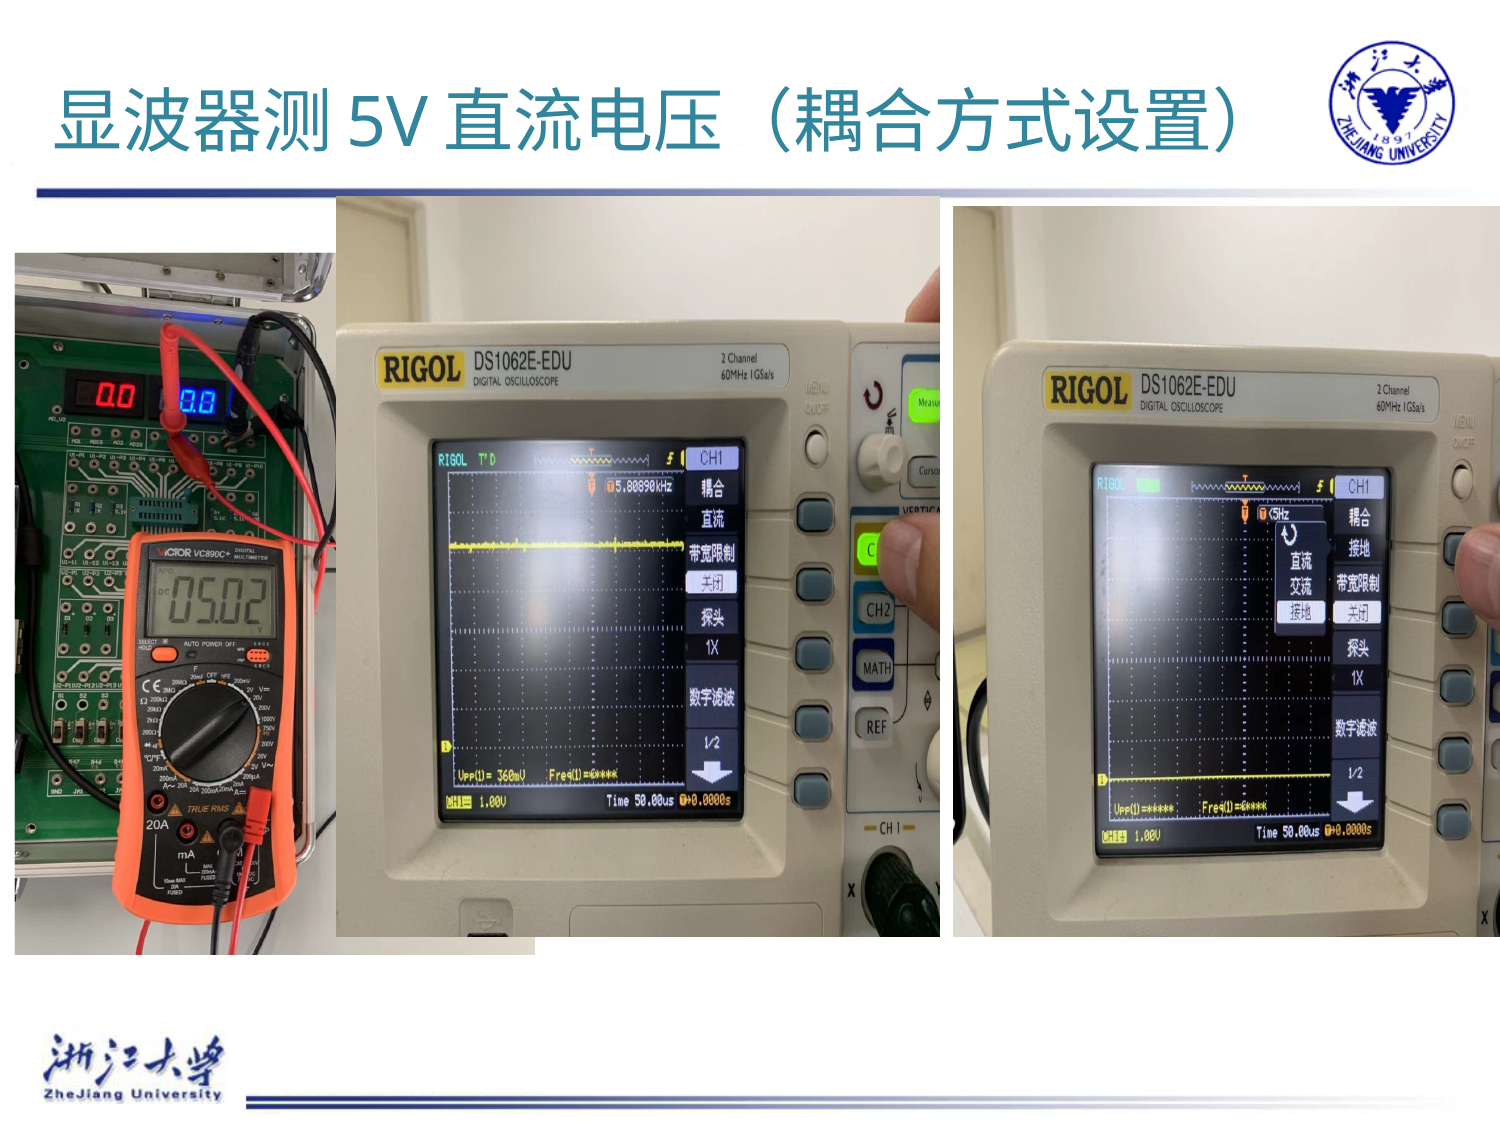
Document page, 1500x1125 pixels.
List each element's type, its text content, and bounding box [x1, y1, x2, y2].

title 显波器测5V直流电压（耦合方式设置） [37, 39, 1369, 197]
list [13, 252, 536, 955]
picture [0, 0, 1500, 1125]
